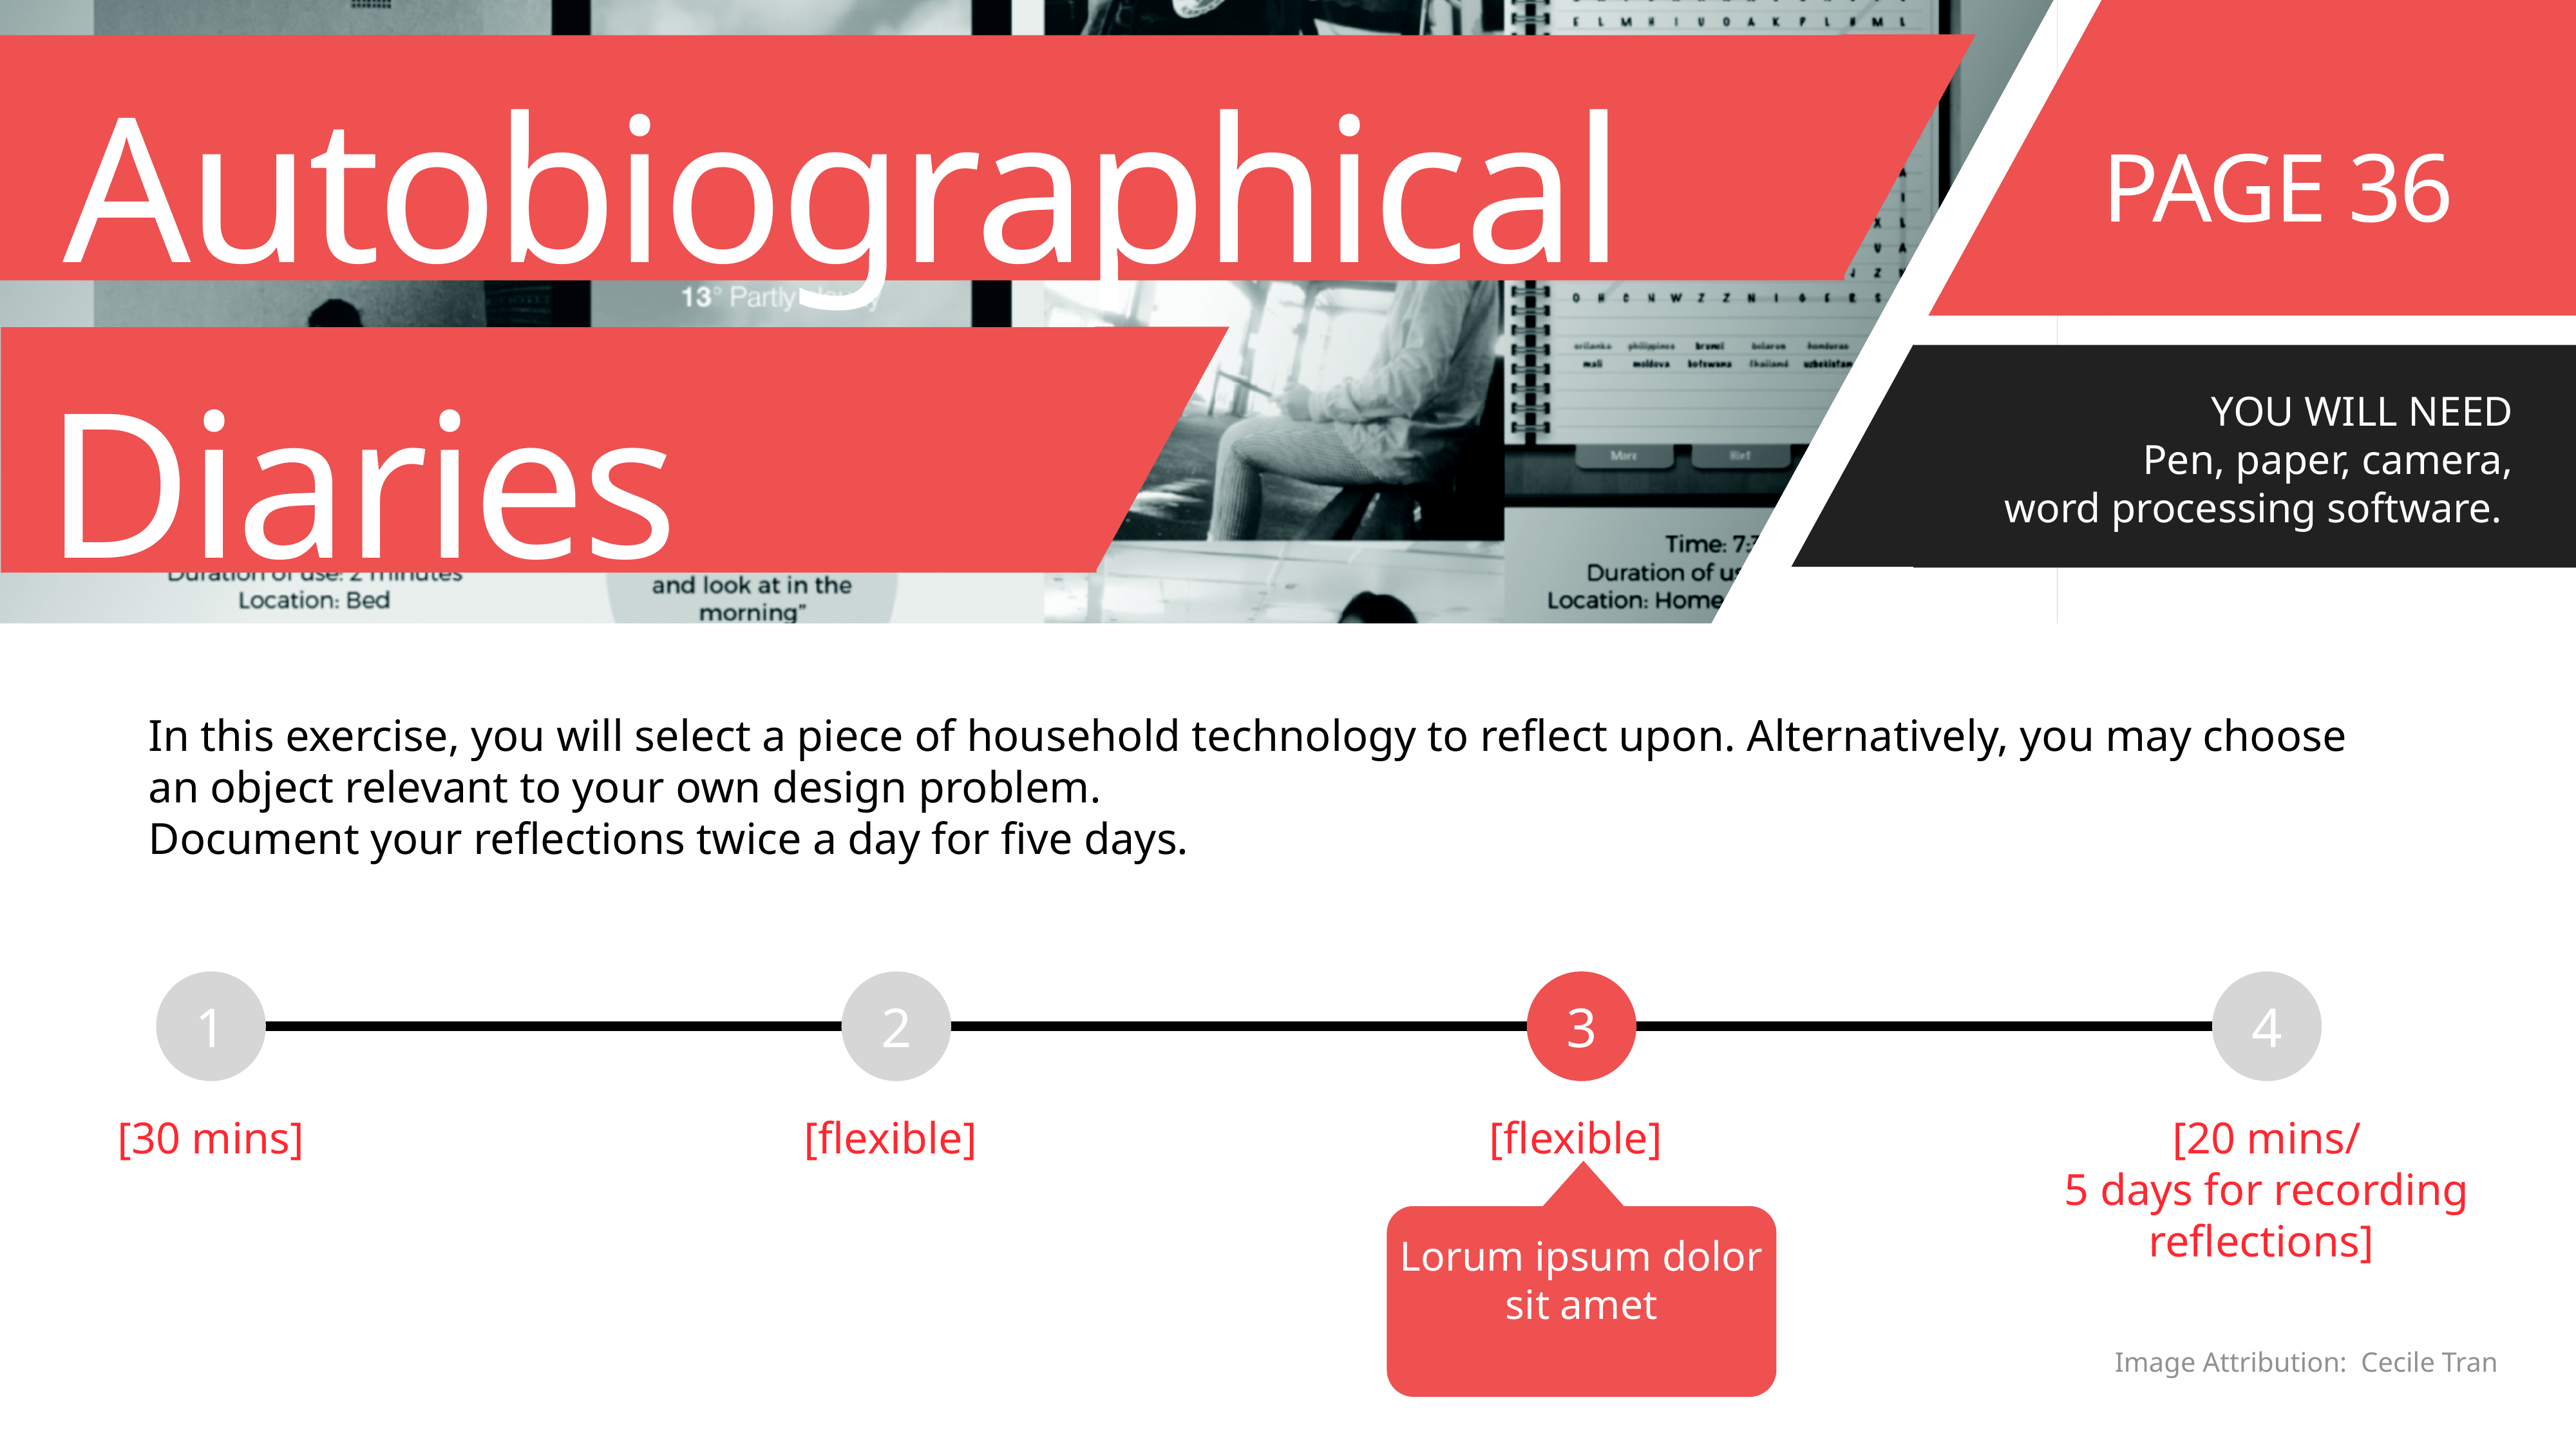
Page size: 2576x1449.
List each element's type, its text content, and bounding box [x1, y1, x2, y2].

text_box Lorum ipsum dolor sit amet [1391, 1385, 1772, 1397]
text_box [0, 0, 2576, 1385]
